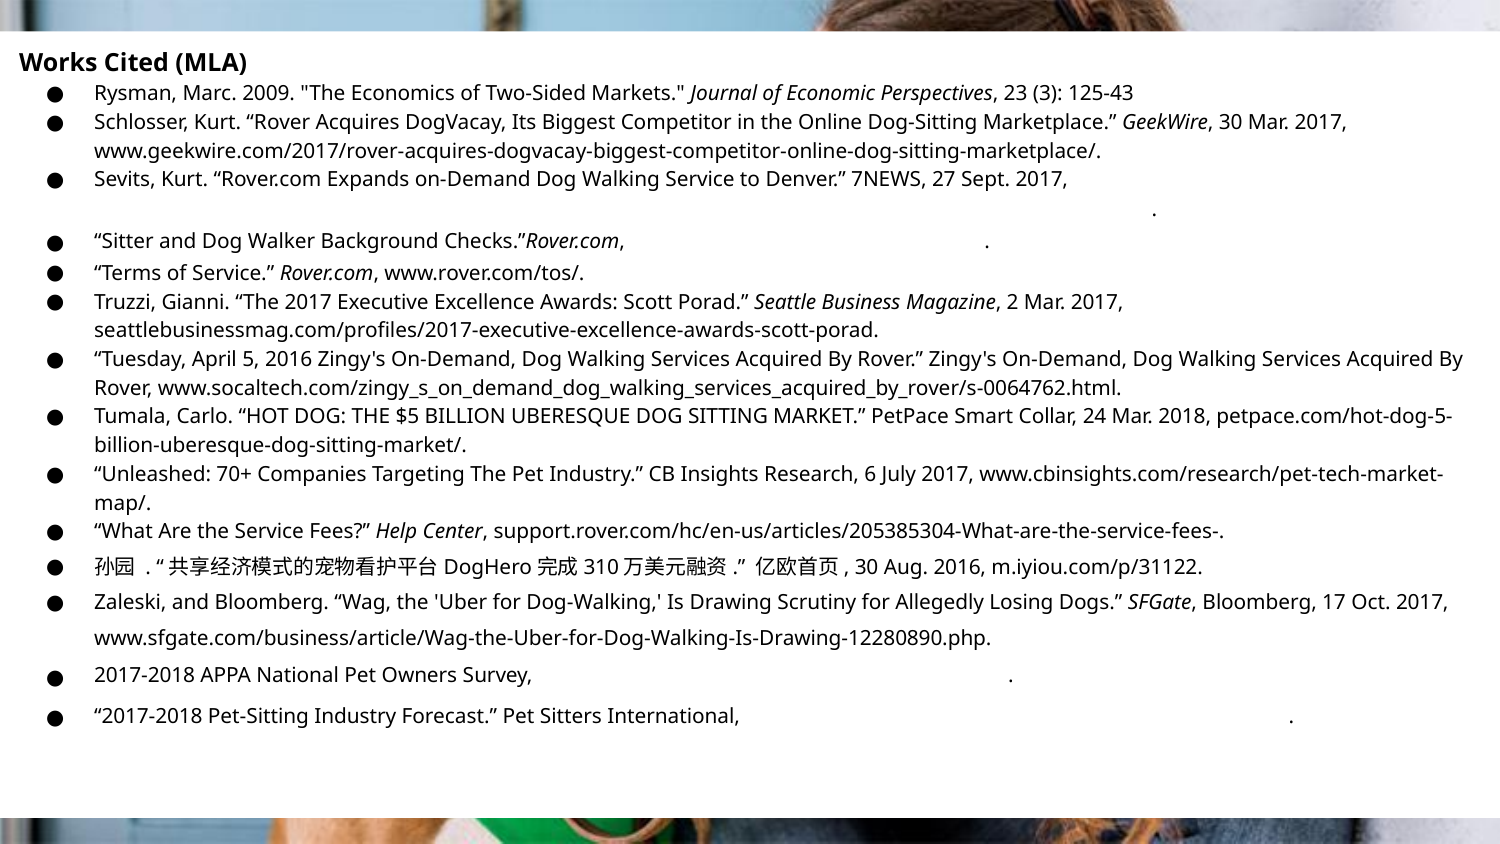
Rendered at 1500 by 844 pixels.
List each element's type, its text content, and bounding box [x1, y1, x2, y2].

text_box [0, 31, 1500, 818]
picture [0, 0, 1500, 31]
picture [0, 818, 1500, 844]
text_box Works Cited (MLA) Rysman, Marc. 2009. "The Economics of Two-Sided Markets." Journal of Economic Perspectives, 23 (3): 125-43 Schlosser, Kurt. “Rover Acquires DogVacay, Its Biggest Competitor in the Online Dog-Sitting Marketplace.” GeekWire, 30 Mar. 2017, www.geekwire.com/2017/rover-acquires-dogvacay-biggest-competitor-online-dog-sitting-marketplace/. Sevits, Kurt. “Rover.com Expands on-Demand Dog Walking Service to Denver.” 7NEWS, 27 Sept. 2017, www.thedenverchannel.com/news/local-news/rovercom-expands-on-demand-dog-walking-service-to-denver. “Sitter and Dog Walker Background Checks.”Rover.com, www.rover.com/background-checks/. “Terms of Service.” Rover.com, www.rover.com/tos/. Truzzi, Gianni. “The 2017 Executive Excellence Awards: Scott Porad.” Seattle Business Magazine, 2 Mar. 2017, seattlebusinessmag.com/profiles/2017-executive-excellence-awards-scott-porad. “Tuesday, April 5, 2016 Zingy's On-Demand, Dog Walking Services Acquired By Rover.” Zingy's On-Demand, Dog Walking Services Acquired By Rover, www.socaltech.com/zingy_s_on_demand_dog_walking_services_acquired_by_rover/s-0064762.html. Tumala, Carlo. “HOT DOG: THE $5 BILLION UBERESQUE DOG SITTING MARKET.” PetPace Smart Collar, 24 Mar. 2018, petpace.com/hot-dog-5-billion-uberesque-dog-sitting-market/. “Unleashed: 70+ Companies Targeting The Pet Industry.” CB Insights Research, 6 July 2017, www.cbinsights.com/research/pet-tech-market-map/. “What Are the Service Fees?” Help Center, support.rover.com/hc/en-us/articles/205385304-What-are-the-service-fees-. 孙园 . “共享经济模式的宠物看护平台DogHero完成310万美元融资.” 亿欧首页, 30 Aug. 2016, m.iyiou.com/p/31122. Zaleski, and Bloomberg. “Wag, the 'Uber for Dog-Walking,' Is Drawing Scrutiny for Allegedly Losing Dogs.” SFGate, Bloomberg, 17 Oct. 2017, www.sfgate.com/business/article/Wag-the-Uber-for-Dog-Walking-Is-Drawing-12280890.php. 2017-2018 APPA National Pet Owners Survey, www.americanpetproducts.org/pubs_survey.asp. “2017-2018 Pet-Sitting Industry Forecast.” Pet Sitters International, www.petsit.com/2017-2018-pet-sitting-industry-forecast. [4, 31, 1496, 642]
